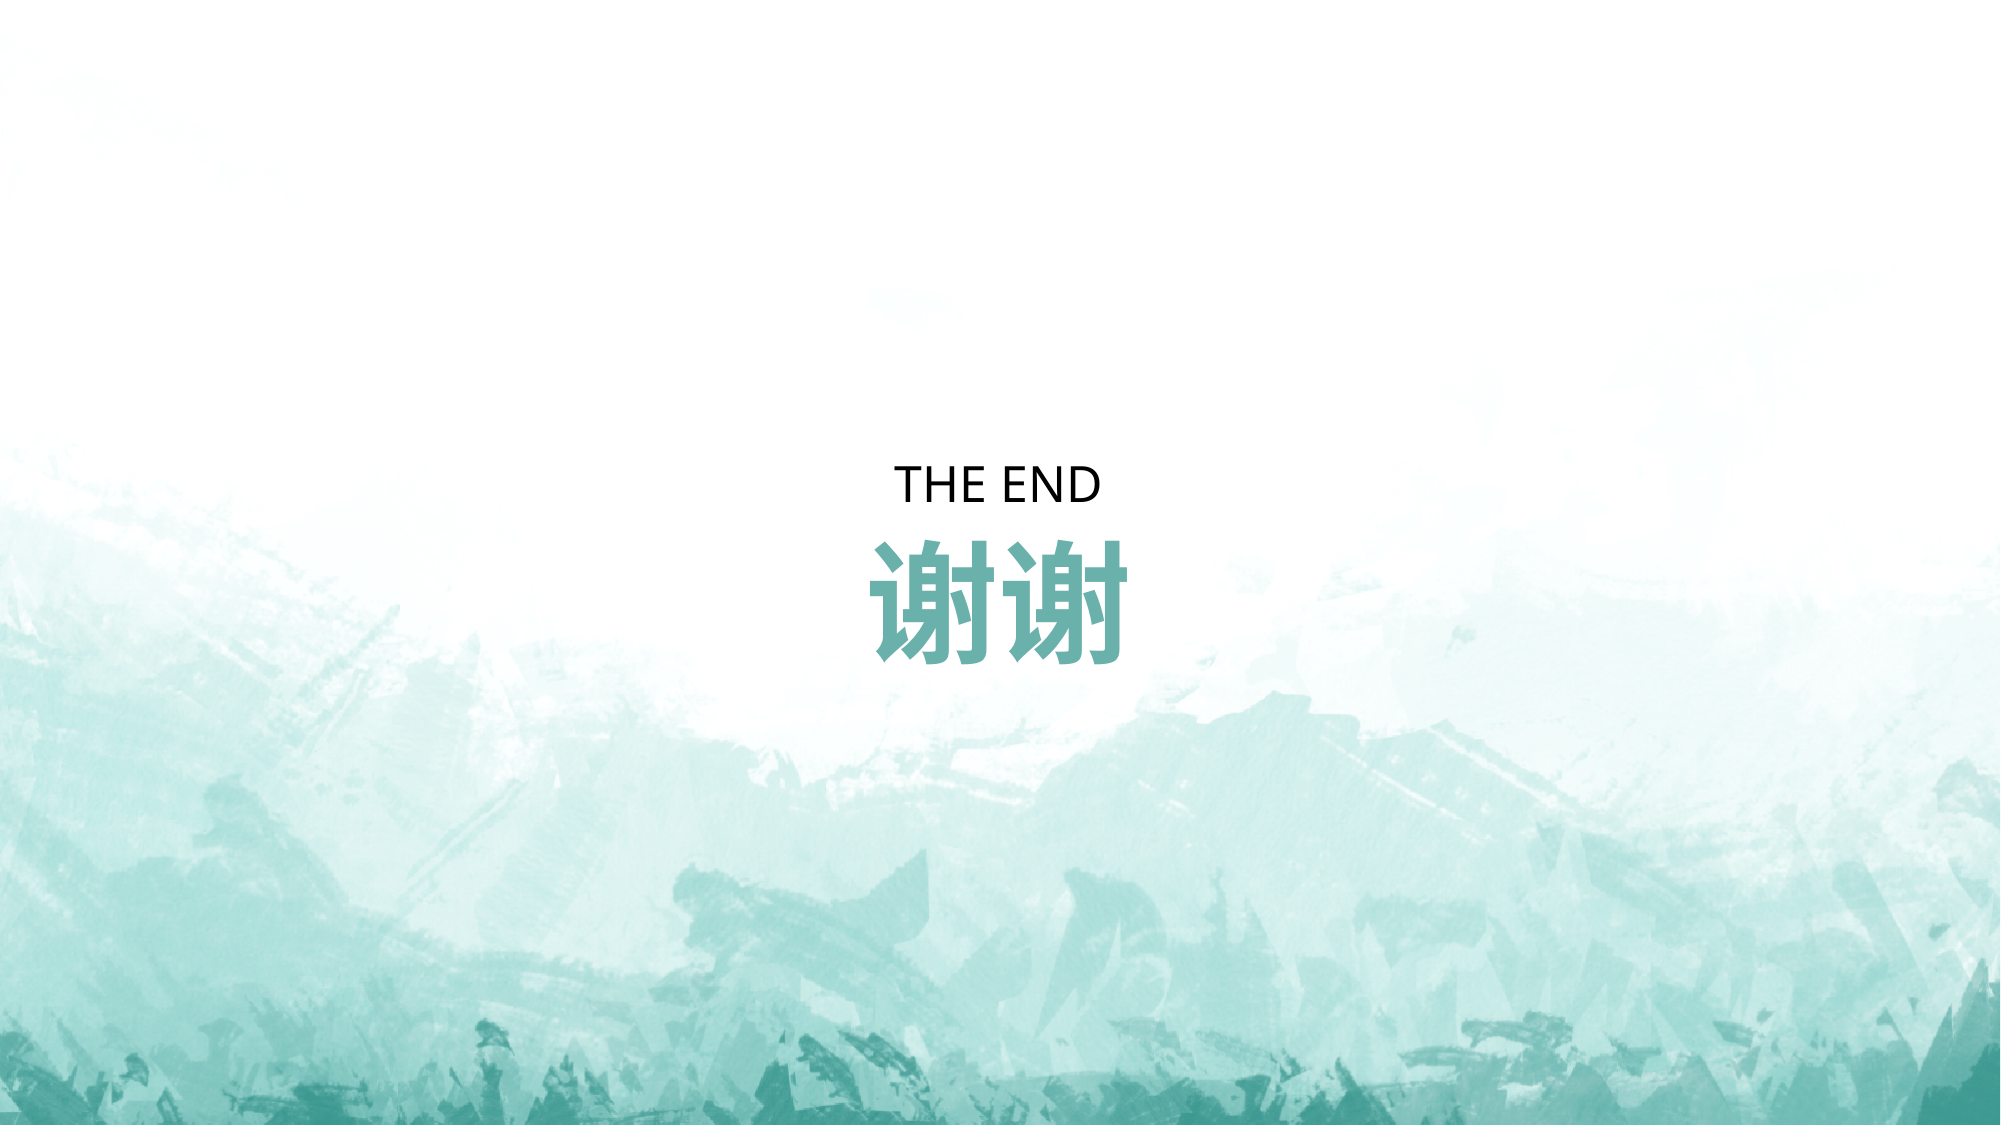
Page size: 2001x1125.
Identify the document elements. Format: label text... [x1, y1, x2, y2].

title 谢谢 [551, 520, 1447, 688]
list THE END [551, 437, 1446, 513]
picture [0, 0, 2001, 1125]
